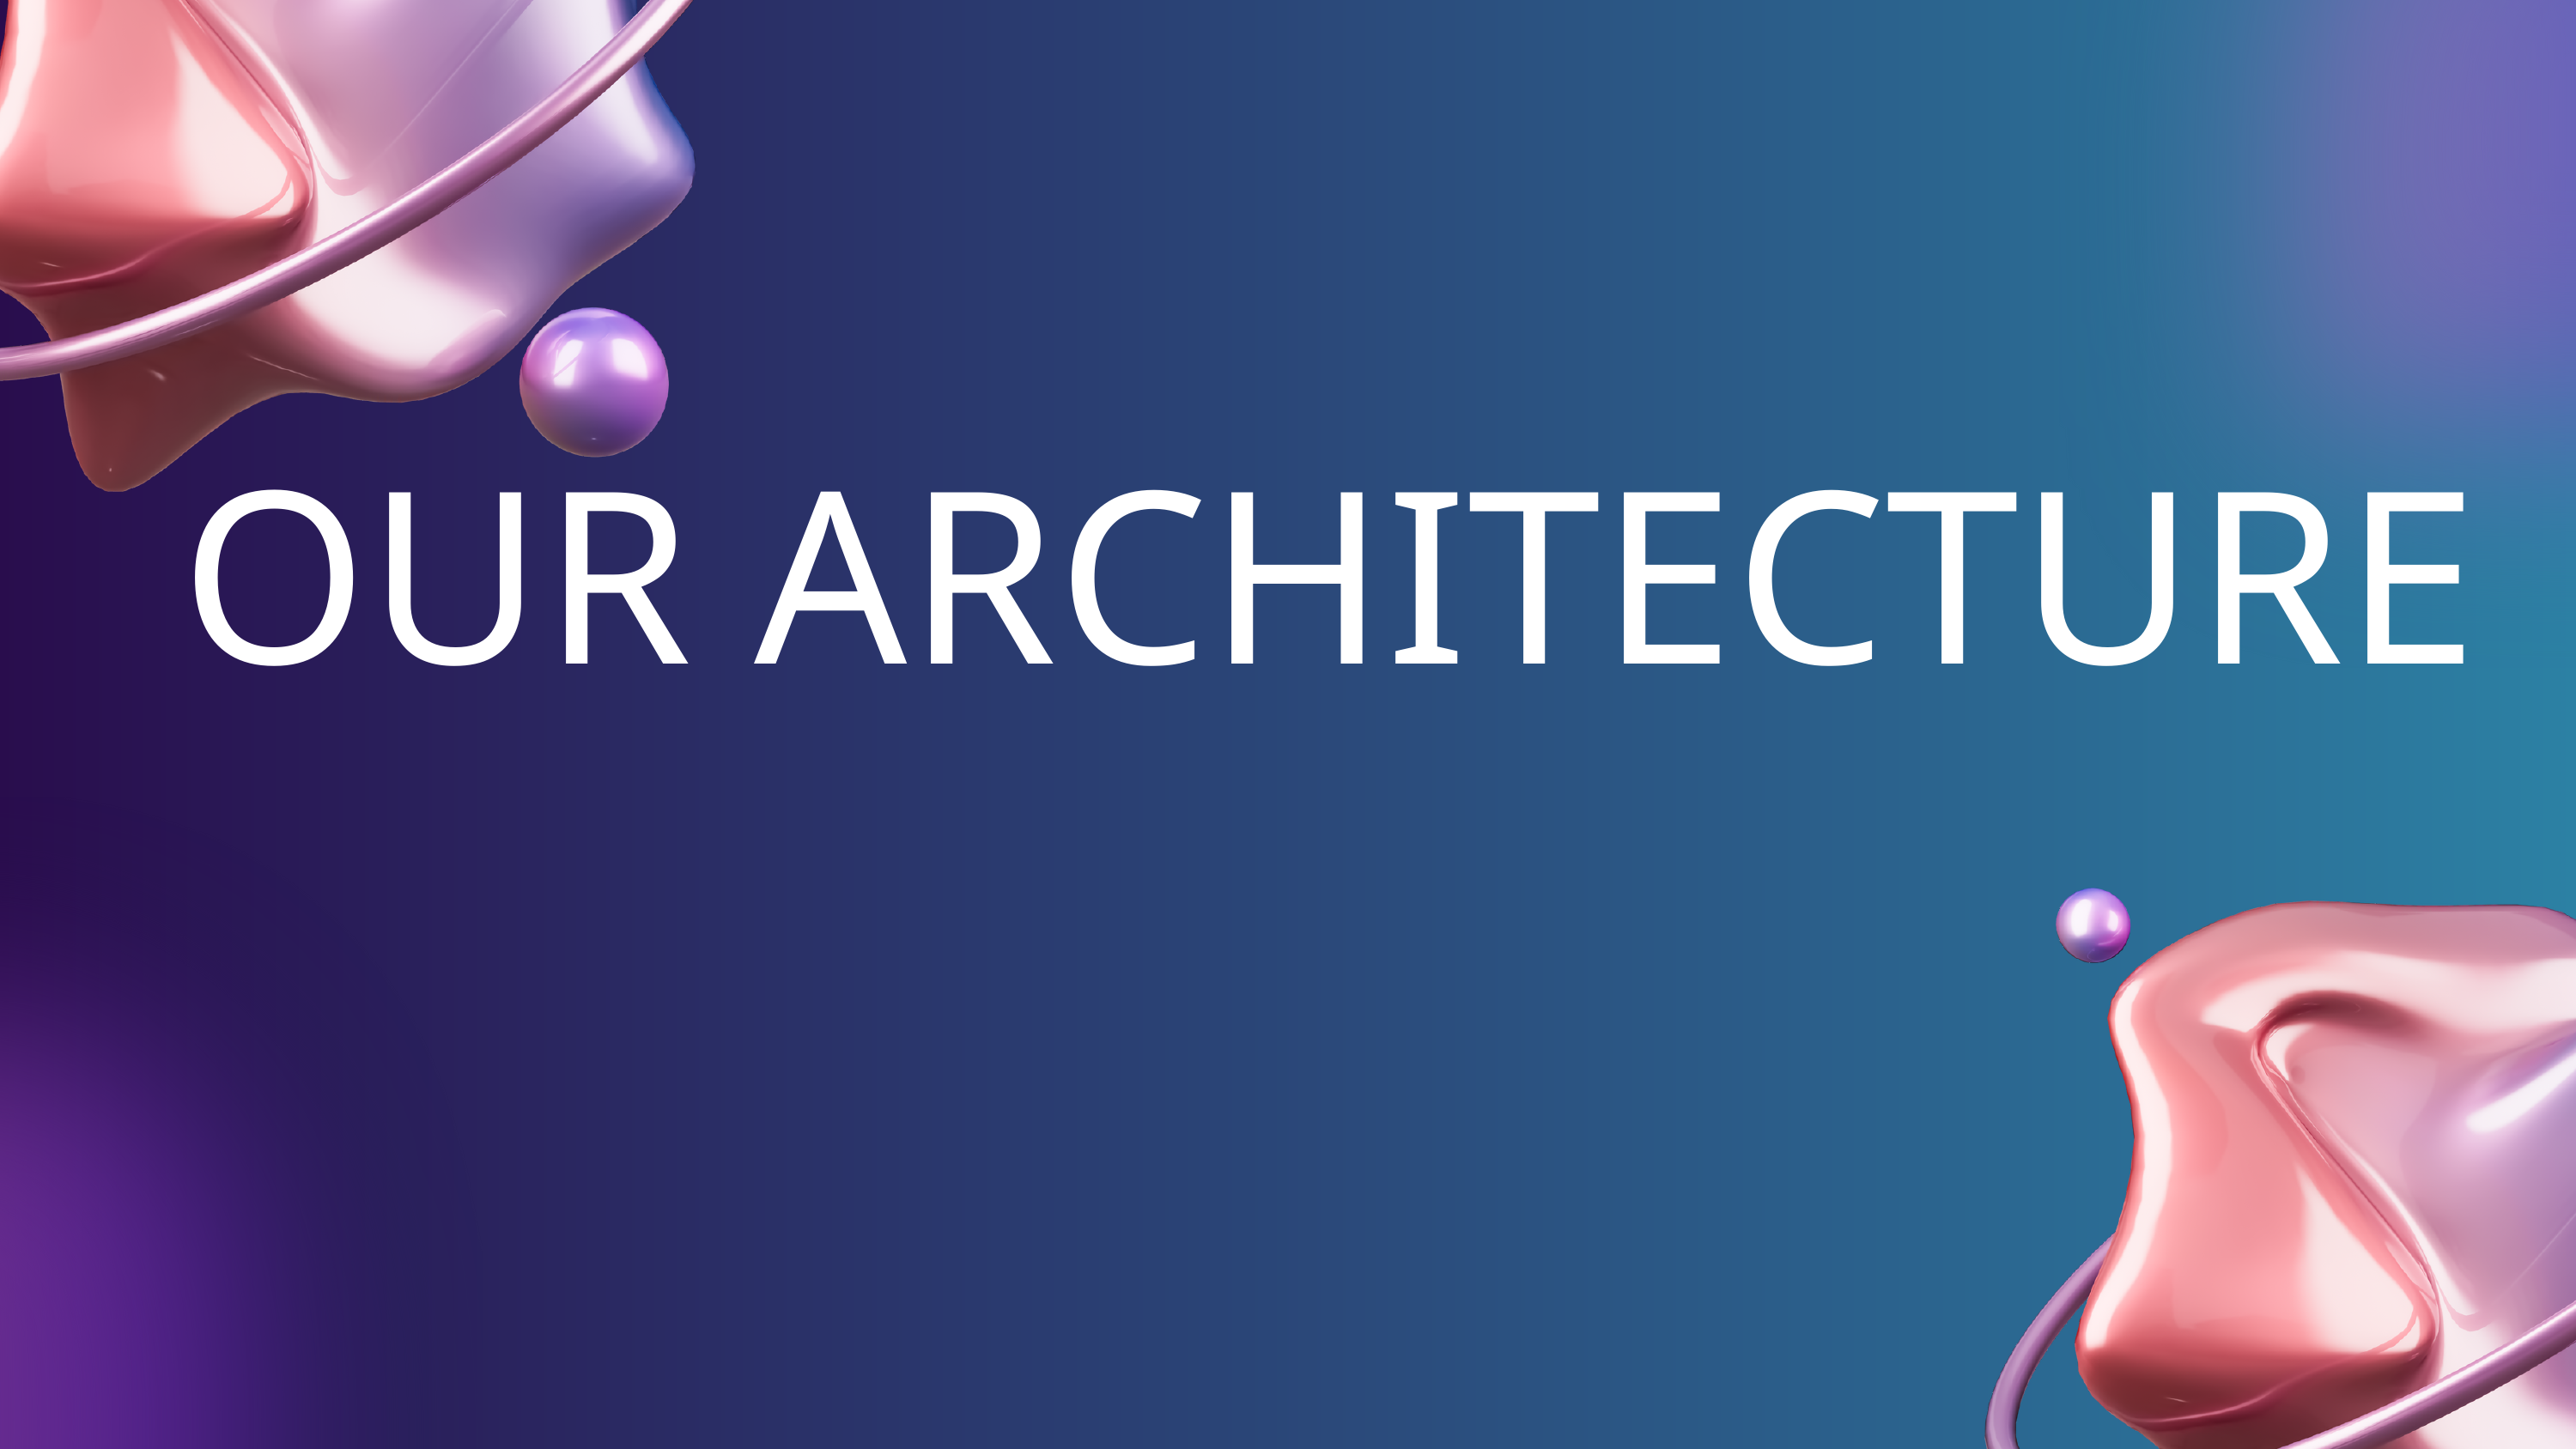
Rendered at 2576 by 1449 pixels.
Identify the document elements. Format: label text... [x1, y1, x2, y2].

text_box [0, 0, 752, 492]
text_box [1984, 888, 2576, 1449]
text_box OUR ARCHITECTURE [144, 491, 2514, 712]
text_box [2058, 0, 2576, 668]
text_box [0, 797, 483, 1449]
